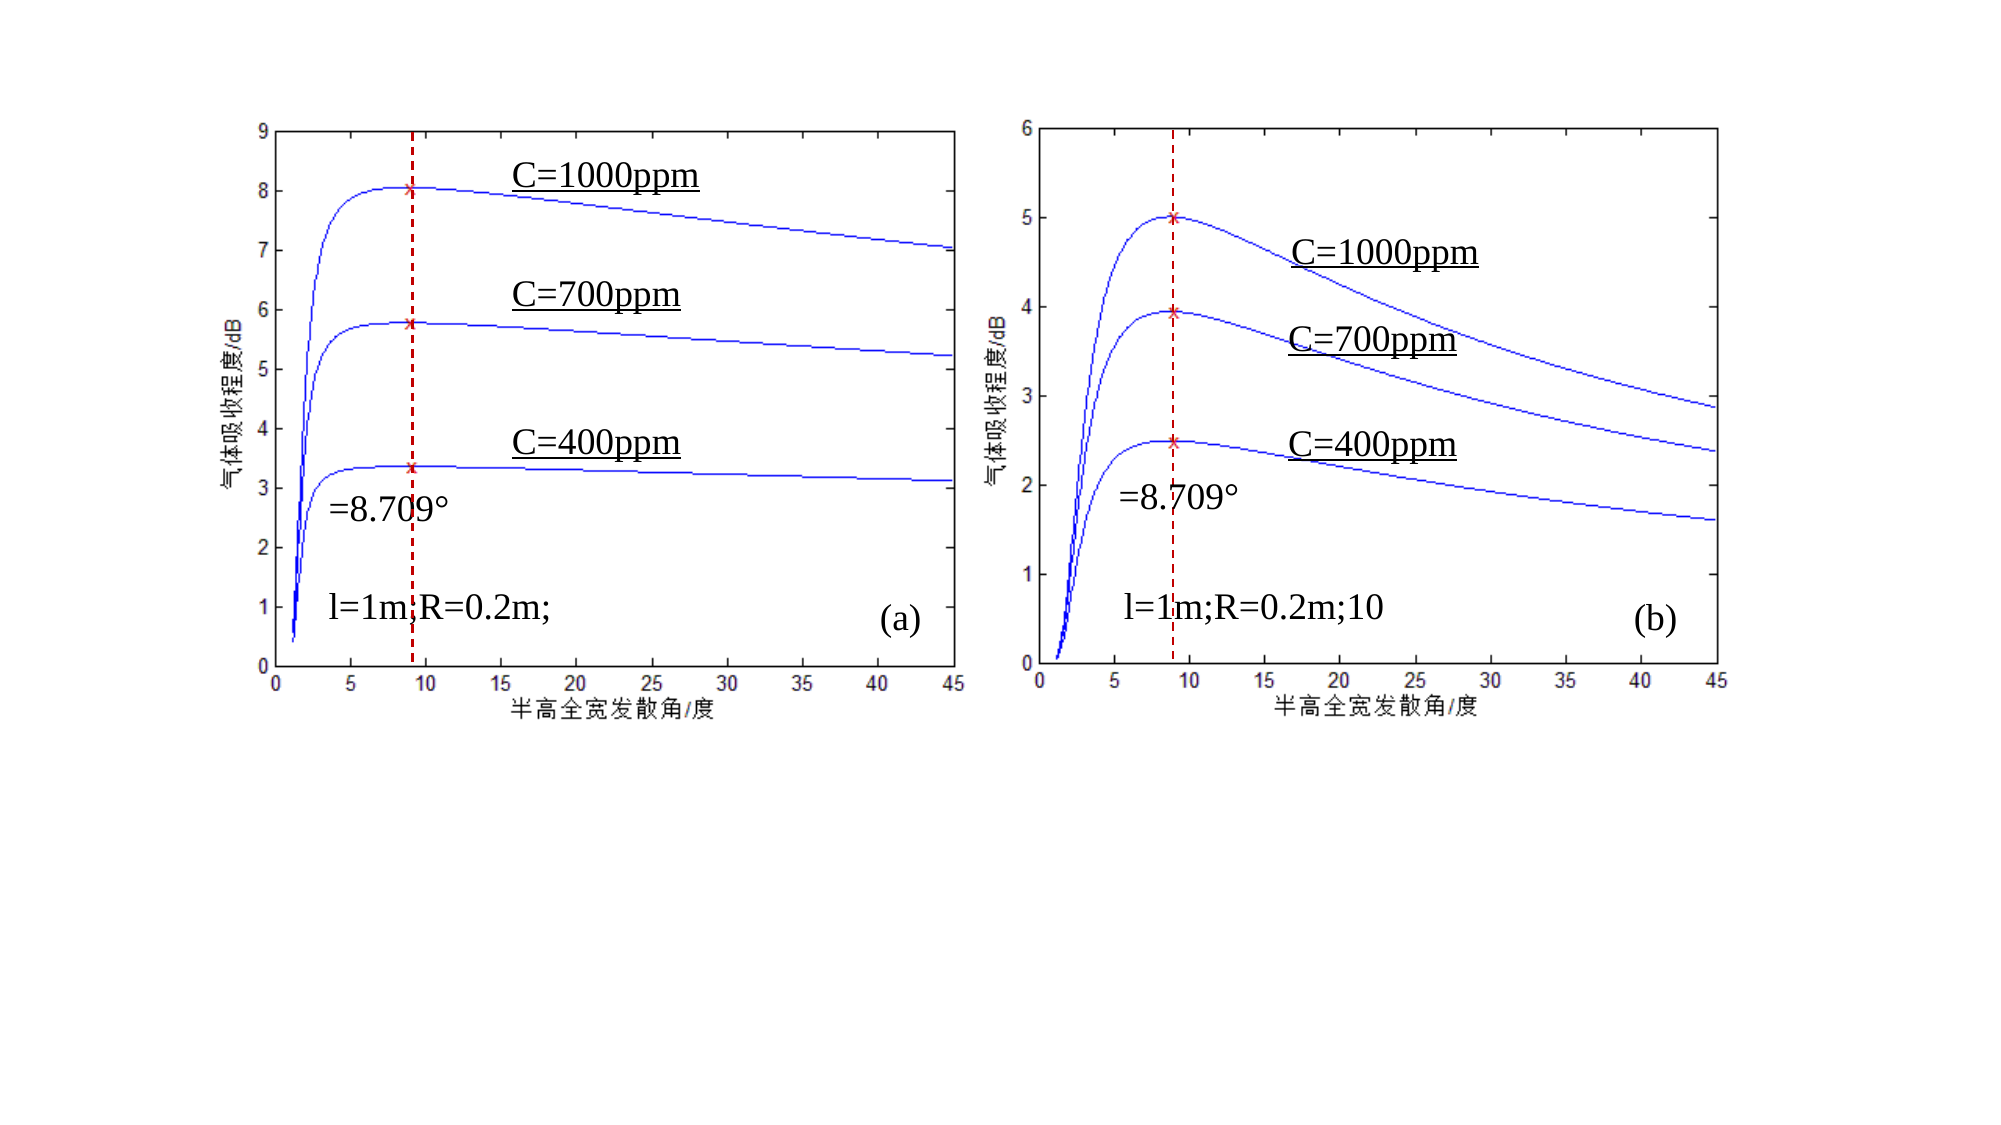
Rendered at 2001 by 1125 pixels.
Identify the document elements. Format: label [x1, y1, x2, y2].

picture [210, 78, 1800, 738]
